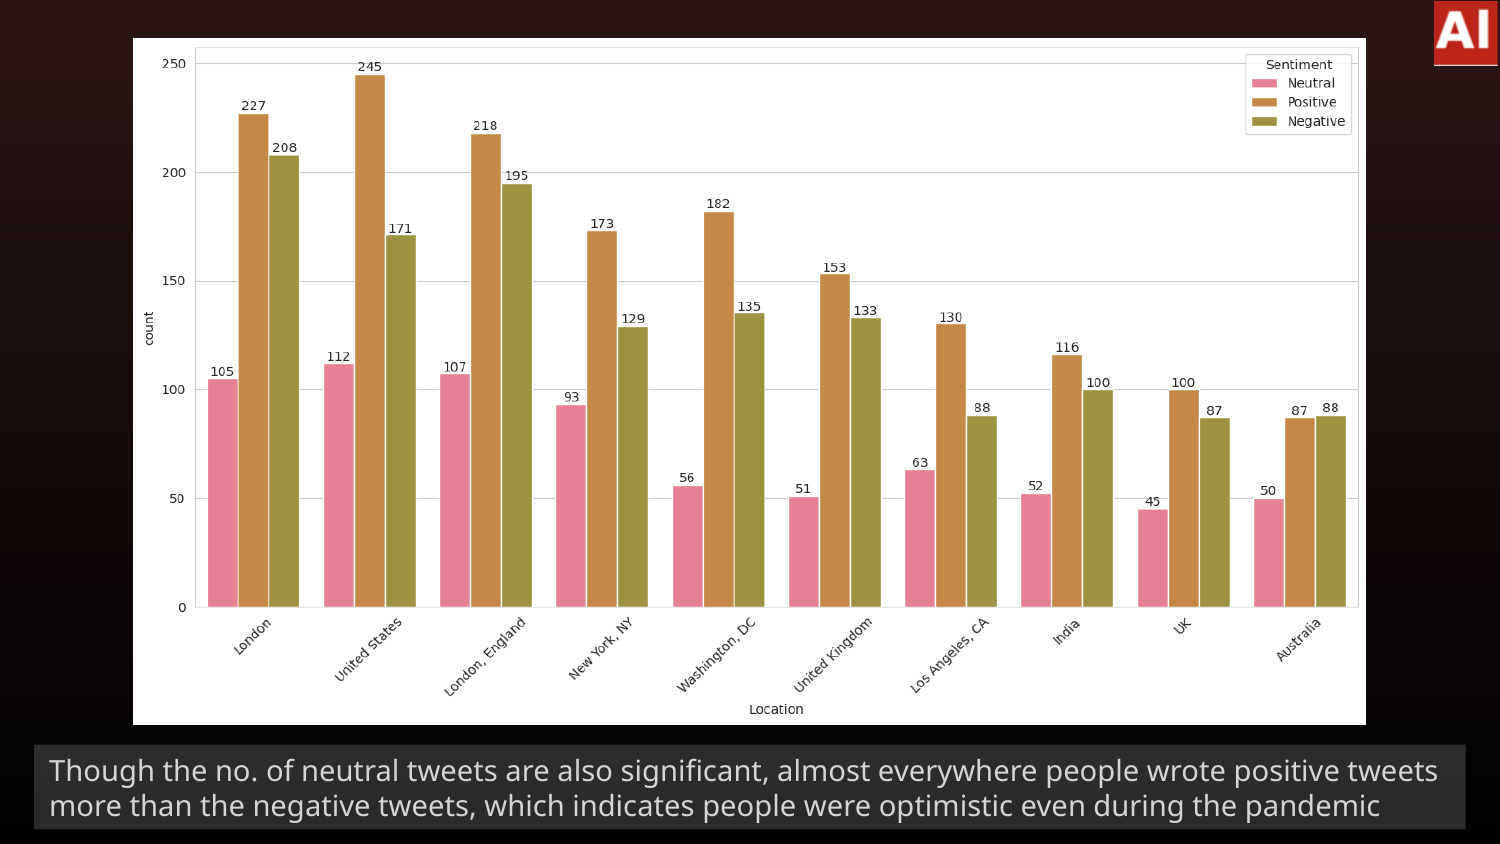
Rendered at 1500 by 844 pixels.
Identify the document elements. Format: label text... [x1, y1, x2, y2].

picture [1433, 0, 1498, 66]
picture [133, 37, 1367, 725]
text_box Though the no. of neutral tweets are also significant, almost everywhere people wrote positive tweets more than the negative tweets, which indicates people were optimistic even during the pandemic [34, 744, 1466, 830]
